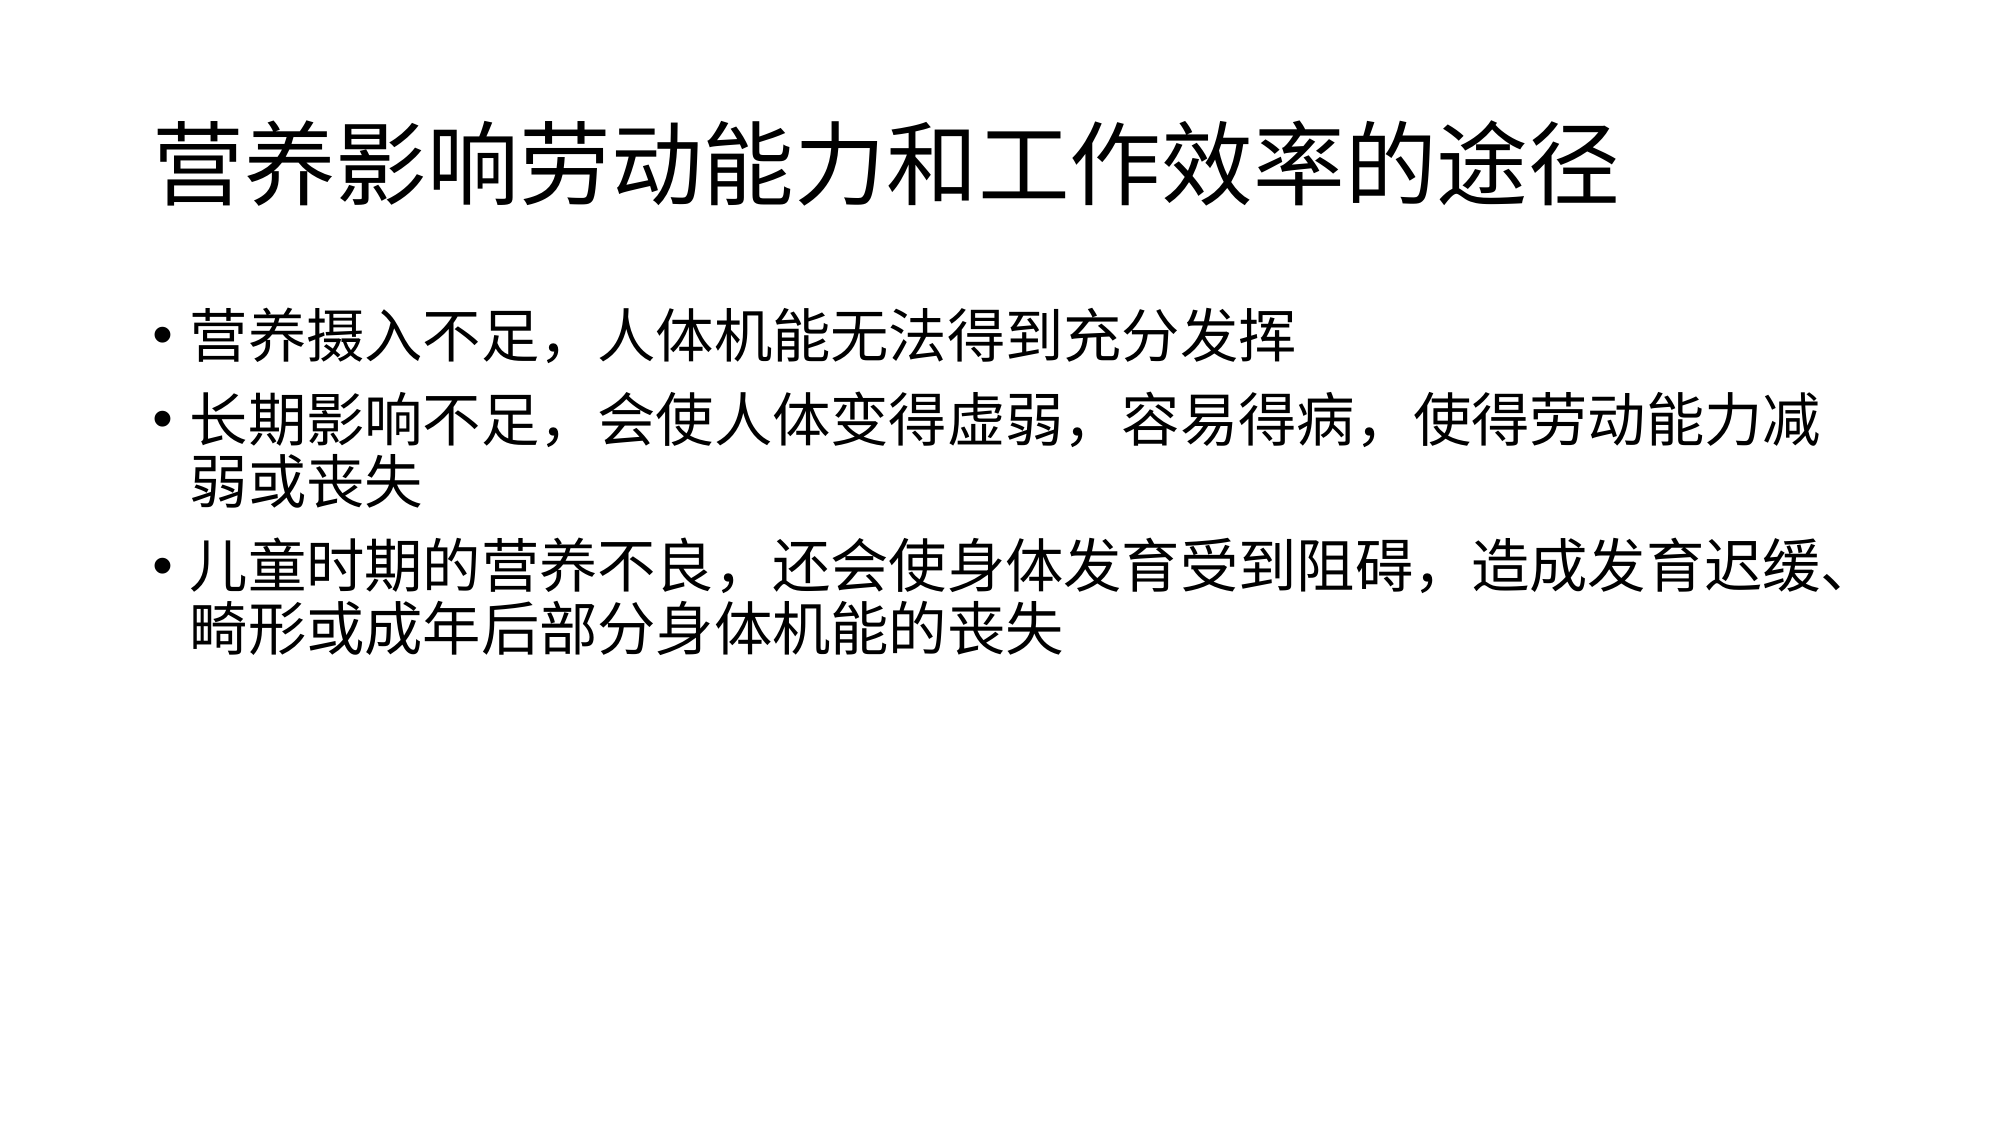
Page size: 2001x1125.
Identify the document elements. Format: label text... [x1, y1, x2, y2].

list 营养摄入不足，人体机能无法得到充分发挥 长期影响不足，会使人体变得虚弱，容易得病，使得劳动能力减弱或丧失 儿童时期的营养不良，还会使身体发育受到阻碍，造成发育迟缓、畸形或成年后部分身体机能的丧失 [137, 299, 1863, 1014]
title 营养影响劳动能力和工作效率的途径 [137, 59, 1863, 278]
